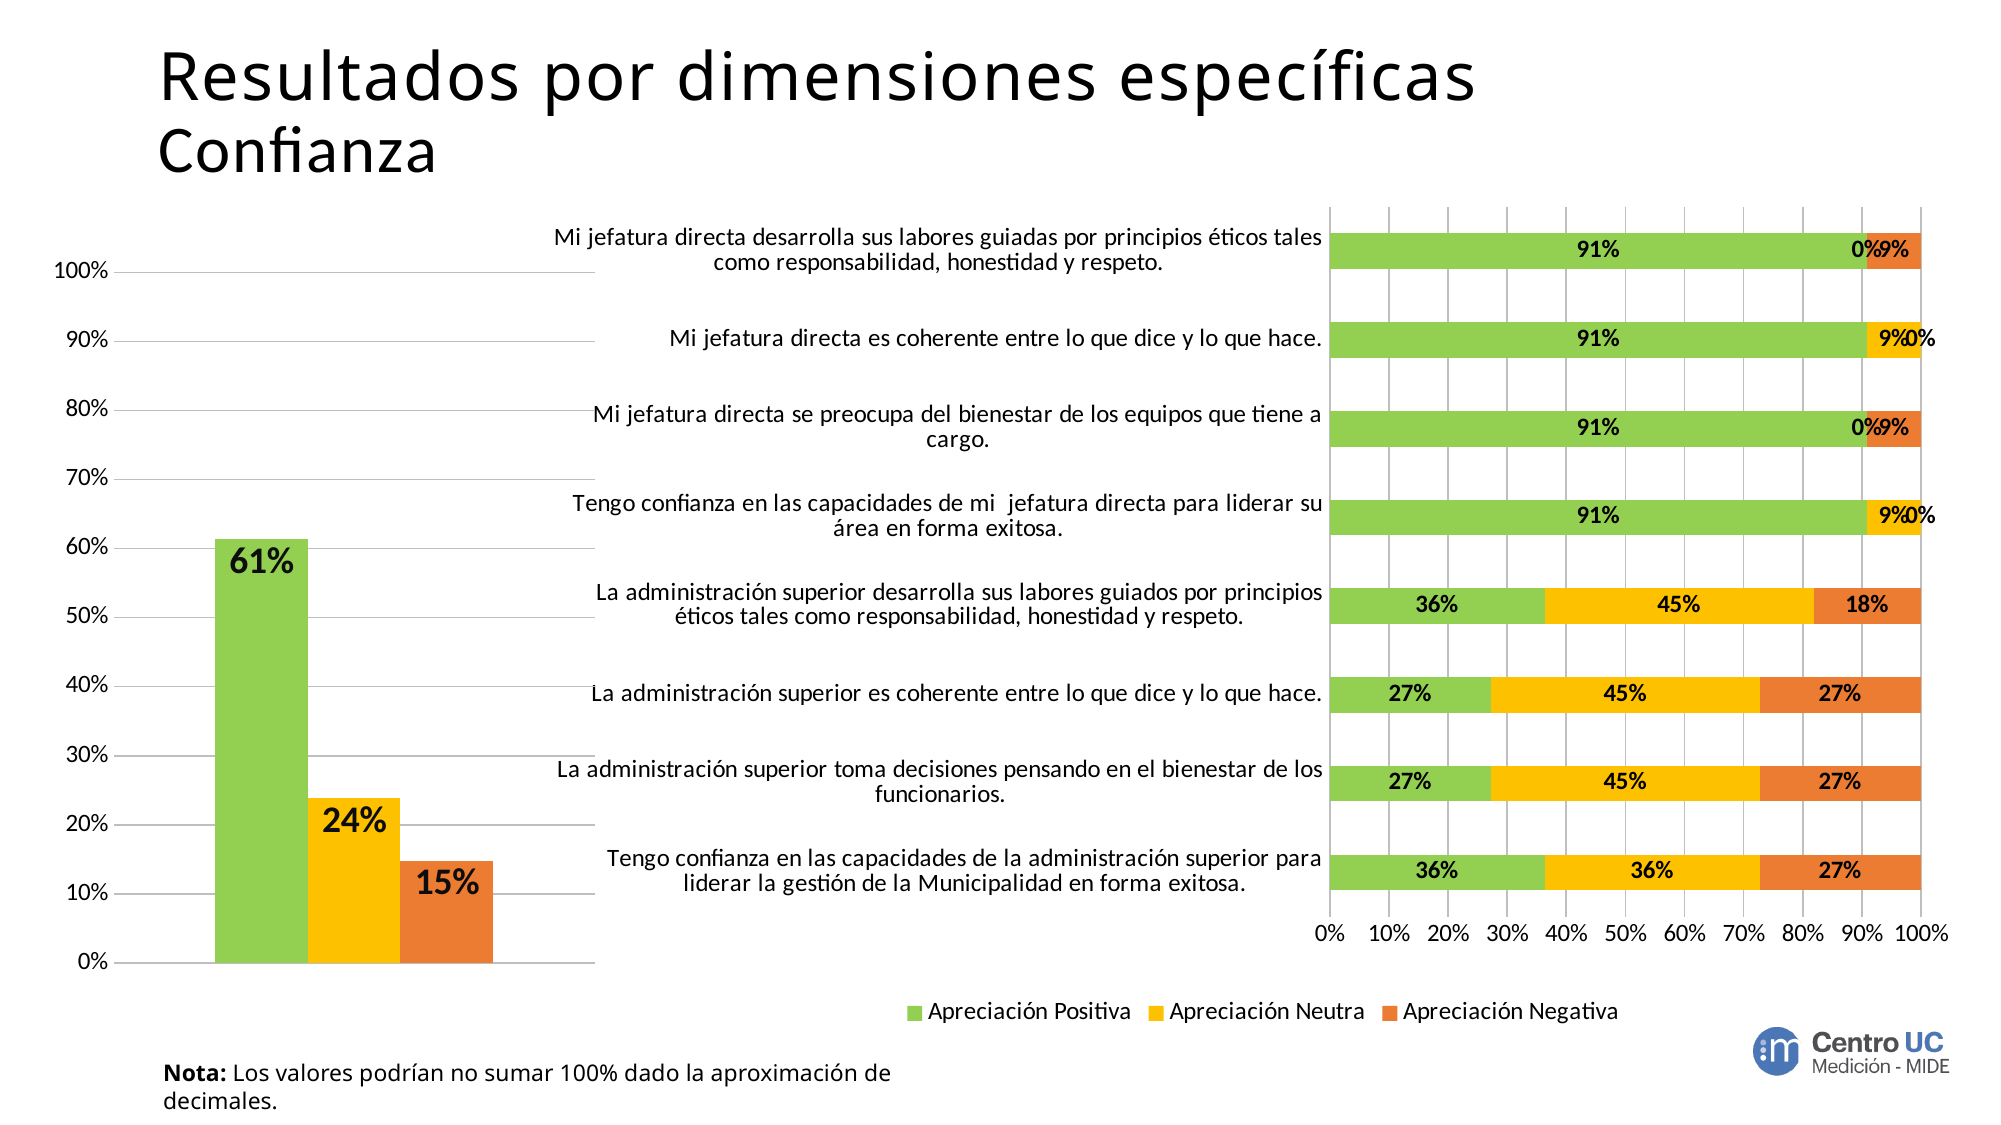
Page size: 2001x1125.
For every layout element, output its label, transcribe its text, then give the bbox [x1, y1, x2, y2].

chart [41, 183, 1970, 1032]
picture [1753, 1032, 1951, 1077]
title Resultados por dimensiones específicas Confianza [158, 42, 1824, 203]
text_box Nota: Los valores podrían no sumar 100% dado la aproximación de decimales. [148, 1051, 979, 1122]
